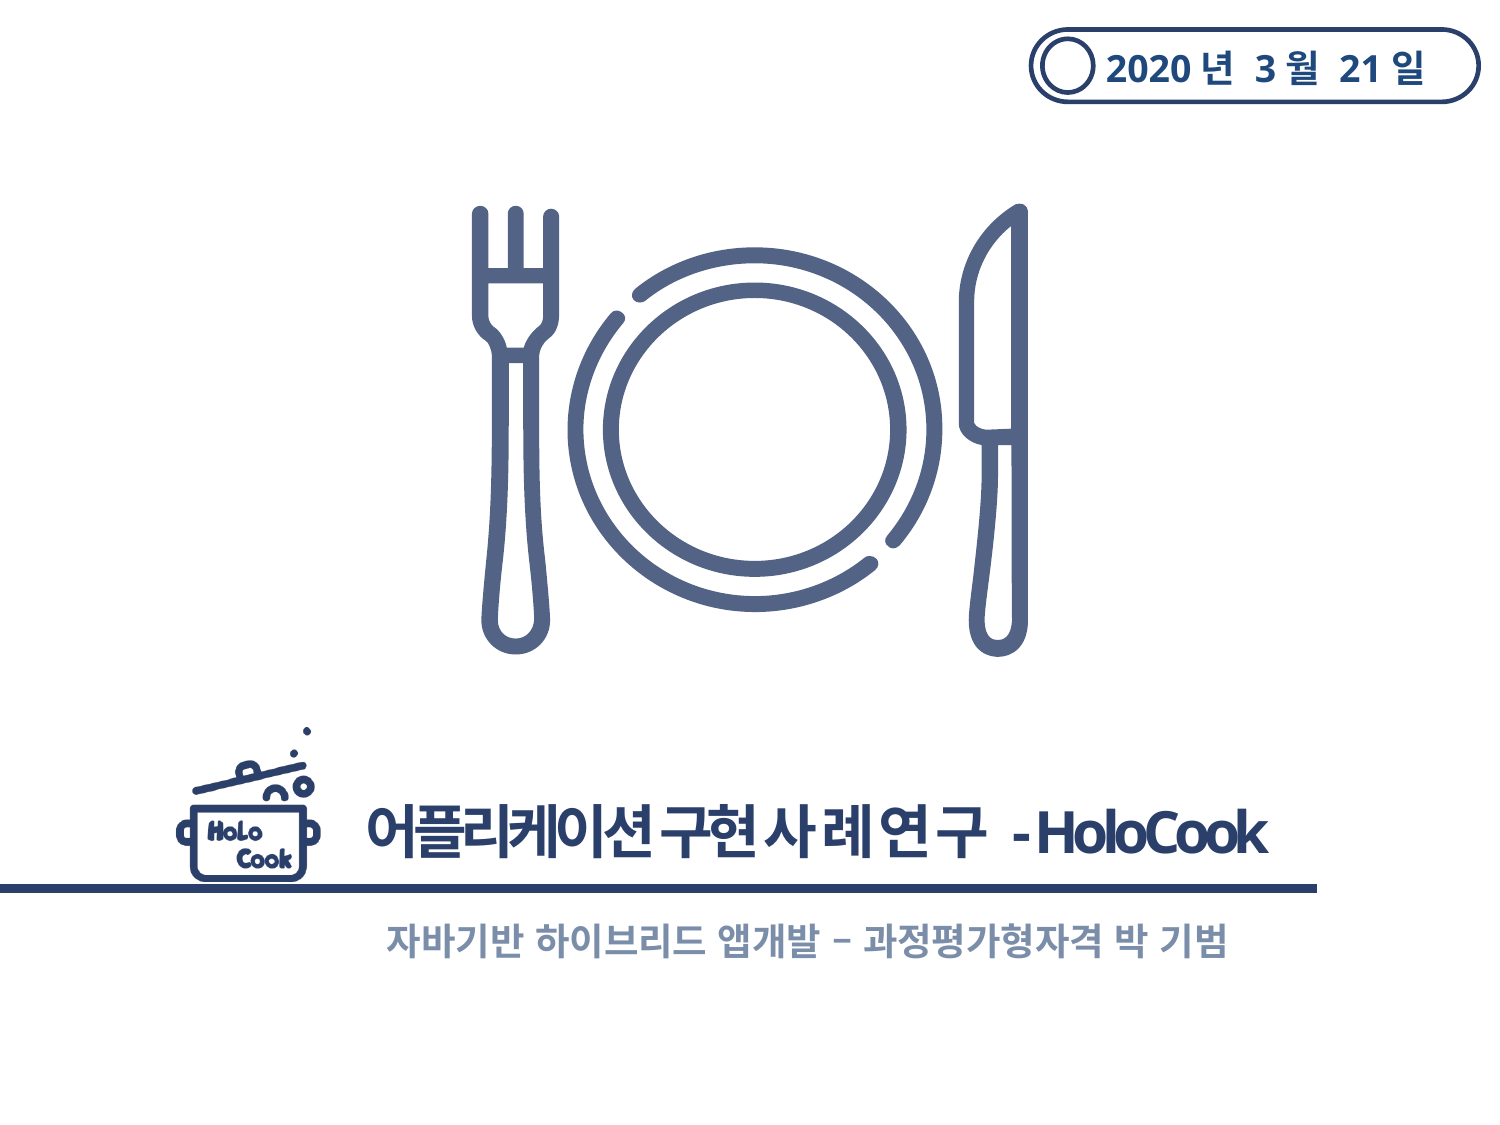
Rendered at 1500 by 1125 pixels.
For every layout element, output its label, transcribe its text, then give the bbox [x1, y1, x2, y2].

title 어플리케이션 구현 사 례 연 구 - HoloCook [184, 702, 1460, 944]
text_box 자바기반 하이브리드 앱개발 – 과정평가형자격 박 기범 [371, 911, 1329, 971]
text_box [1030, 29, 1479, 103]
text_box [471, 203, 1029, 658]
picture [170, 727, 325, 882]
